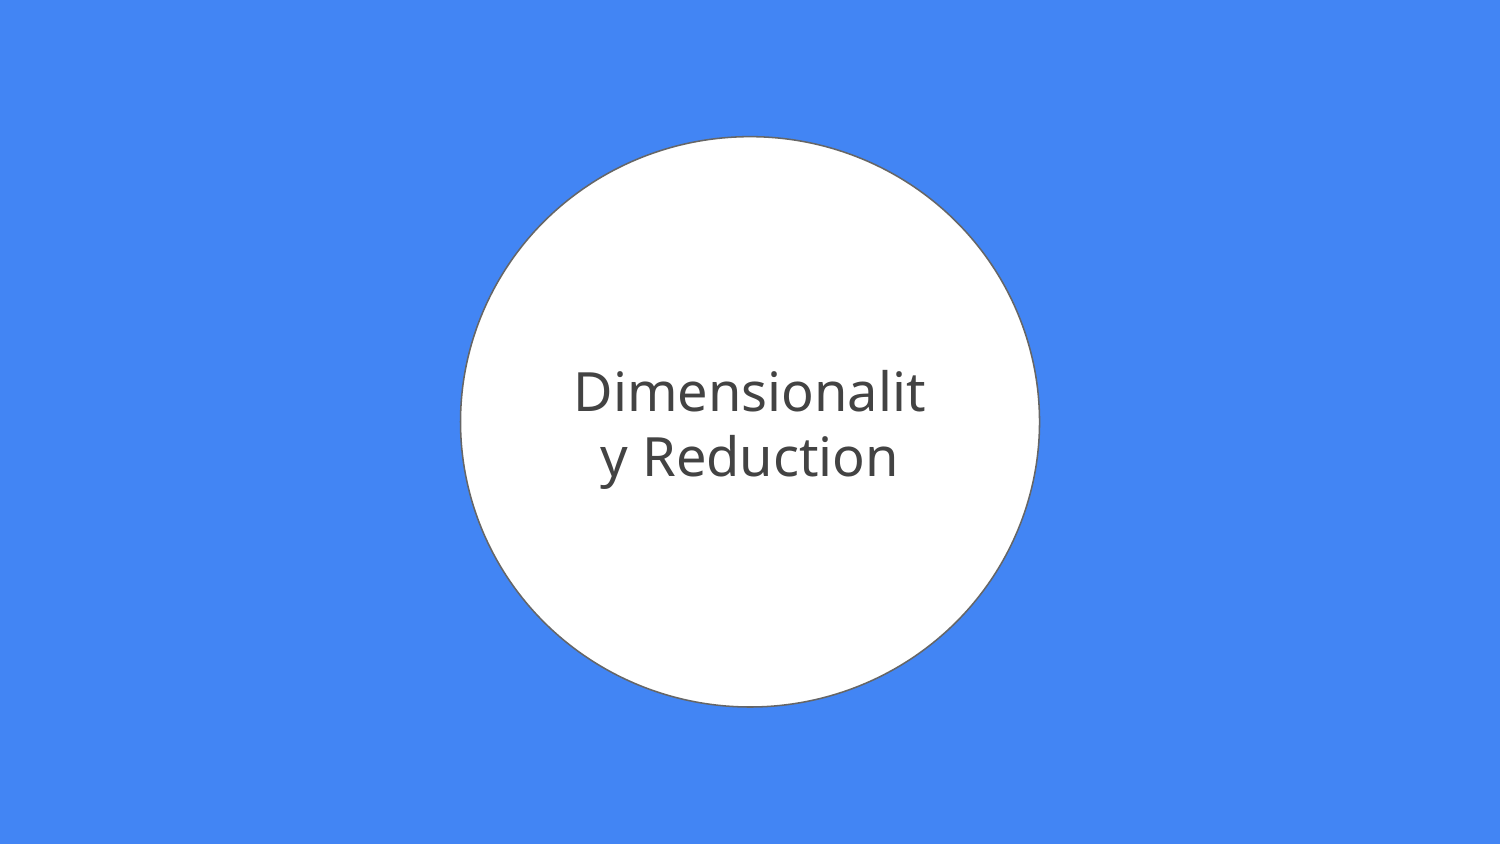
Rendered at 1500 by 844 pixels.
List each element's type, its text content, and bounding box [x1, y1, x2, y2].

text_box Dimensionality Reduction [460, 136, 1040, 708]
